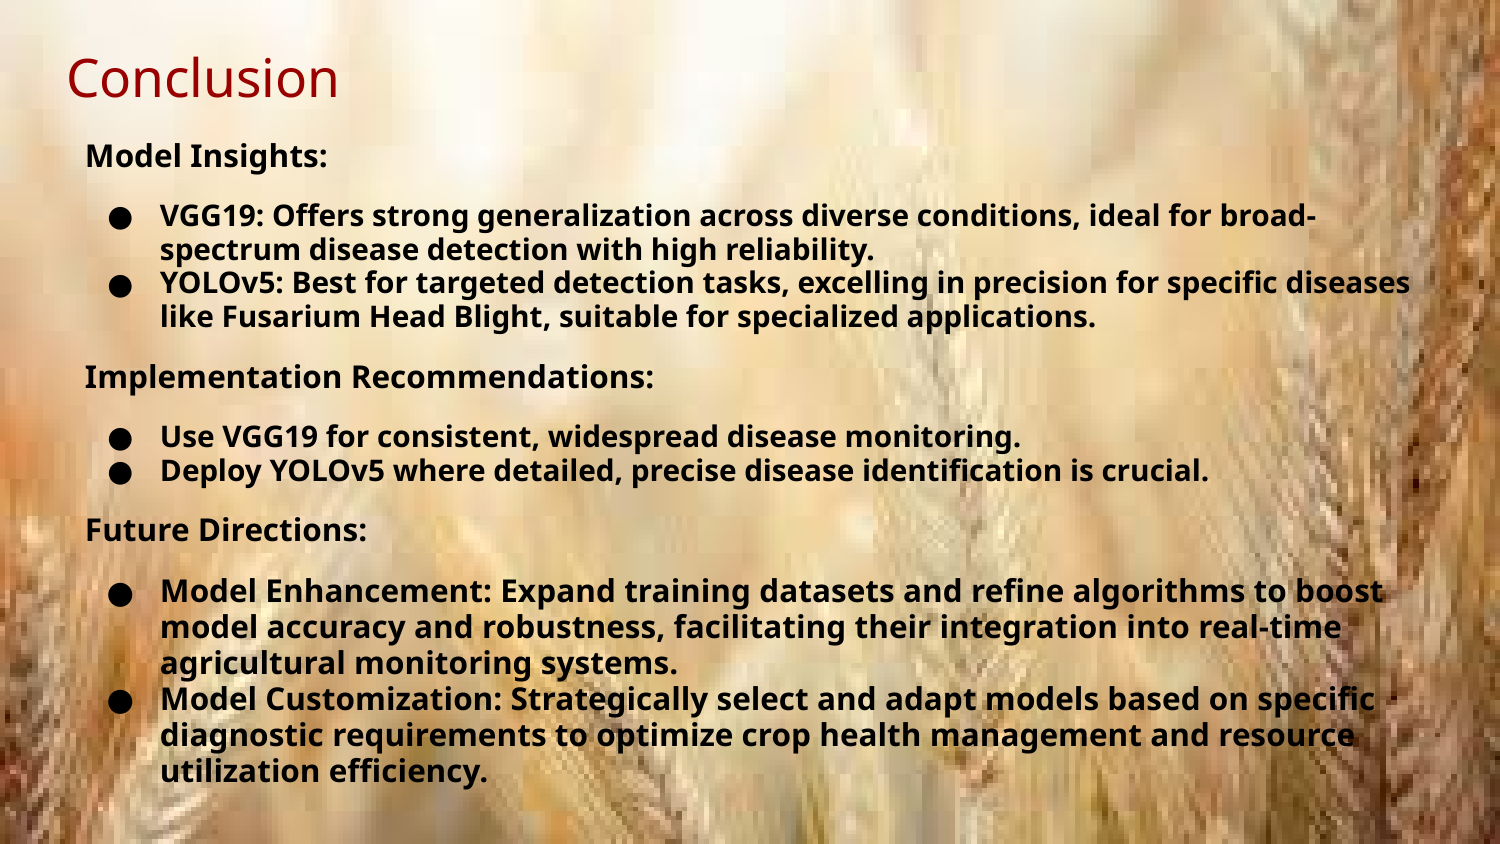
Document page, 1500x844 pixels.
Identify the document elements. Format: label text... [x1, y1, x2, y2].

title Conclusion [51, 29, 1449, 124]
list Model Insights: VGG19: Offers strong generalization across diverse conditions, ideal for broad-spectrum disease detection with high reliability. YOLOv5: Best for targeted detection tasks, excelling in precision for specific diseases like Fusarium Head Blight, suitable for specialized applications. Implementation Recommendations: Use VGG19 for consistent, widespread disease monitoring. Deploy YOLOv5 where detailed, precise disease identification is crucial. Future Directions: Model Enhancement: Expand training datasets and refine algorithms to boost model accuracy and robustness, facilitating their integration into real-time agricultural monitoring systems. Model Customization: Strategically select and adapt models based on specific diagnostic requirements to optimize crop health management and resource utilization efficiency. [69, 123, 1449, 815]
picture [0, 0, 1500, 844]
